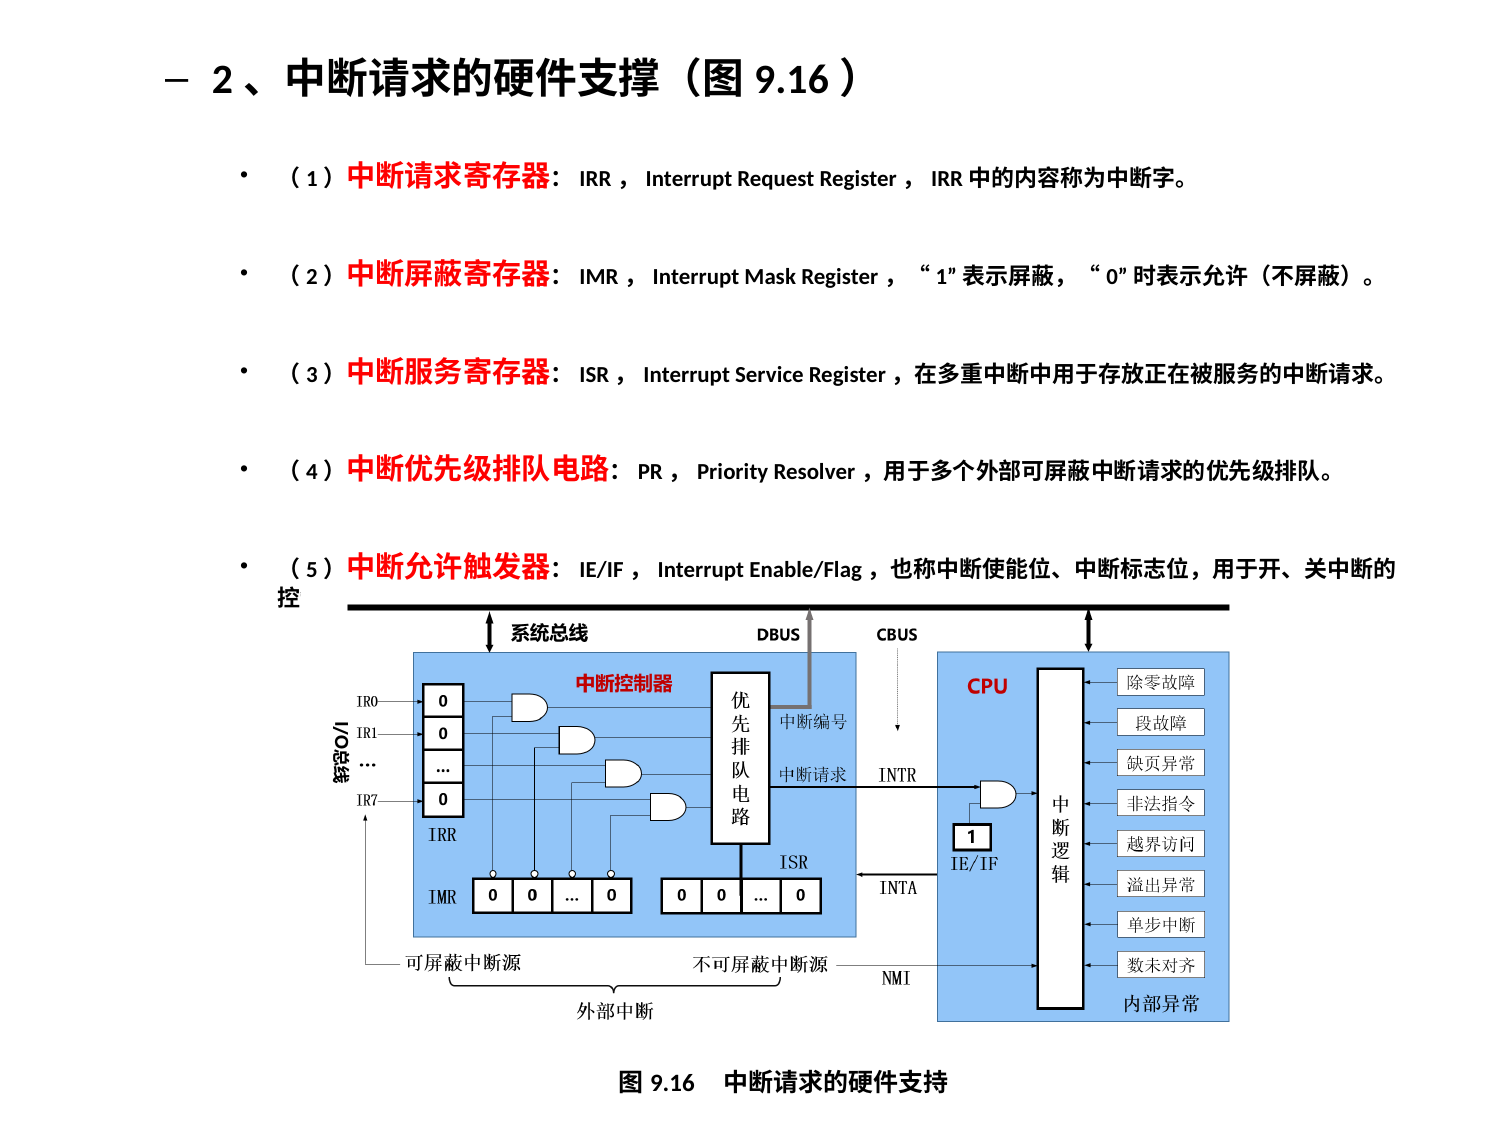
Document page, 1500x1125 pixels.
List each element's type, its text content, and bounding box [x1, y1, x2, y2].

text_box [300, 585, 1259, 1105]
list 2、中断请求的硬件支撑（图9.16） （1）中断请求寄存器：IRR，Interrupt Request Register，IRR中的内容称为中断字。 （2）中断屏蔽寄存器：IMR，Interrupt Mask Register，“1”表示屏蔽，“0”时表示允许（不屏蔽）。 （3）中断服务寄存器：ISR，Interrupt Service Register，在多重中断中用于存放正在被服务的中断请求。 （4）中断优先级排队电路：PR，Priority Resolver，用于多个外部可屏蔽中断请求的优先级排队。 （5）中断允许触发器：IE/IF，Interrupt Enable/Flag，也称中断使能位、中断标志位，用于开、关中断的控制，“1”表示开中断，“0”表示关中断；IE/IF通常设置在CPU内部。 [75, 44, 1425, 787]
